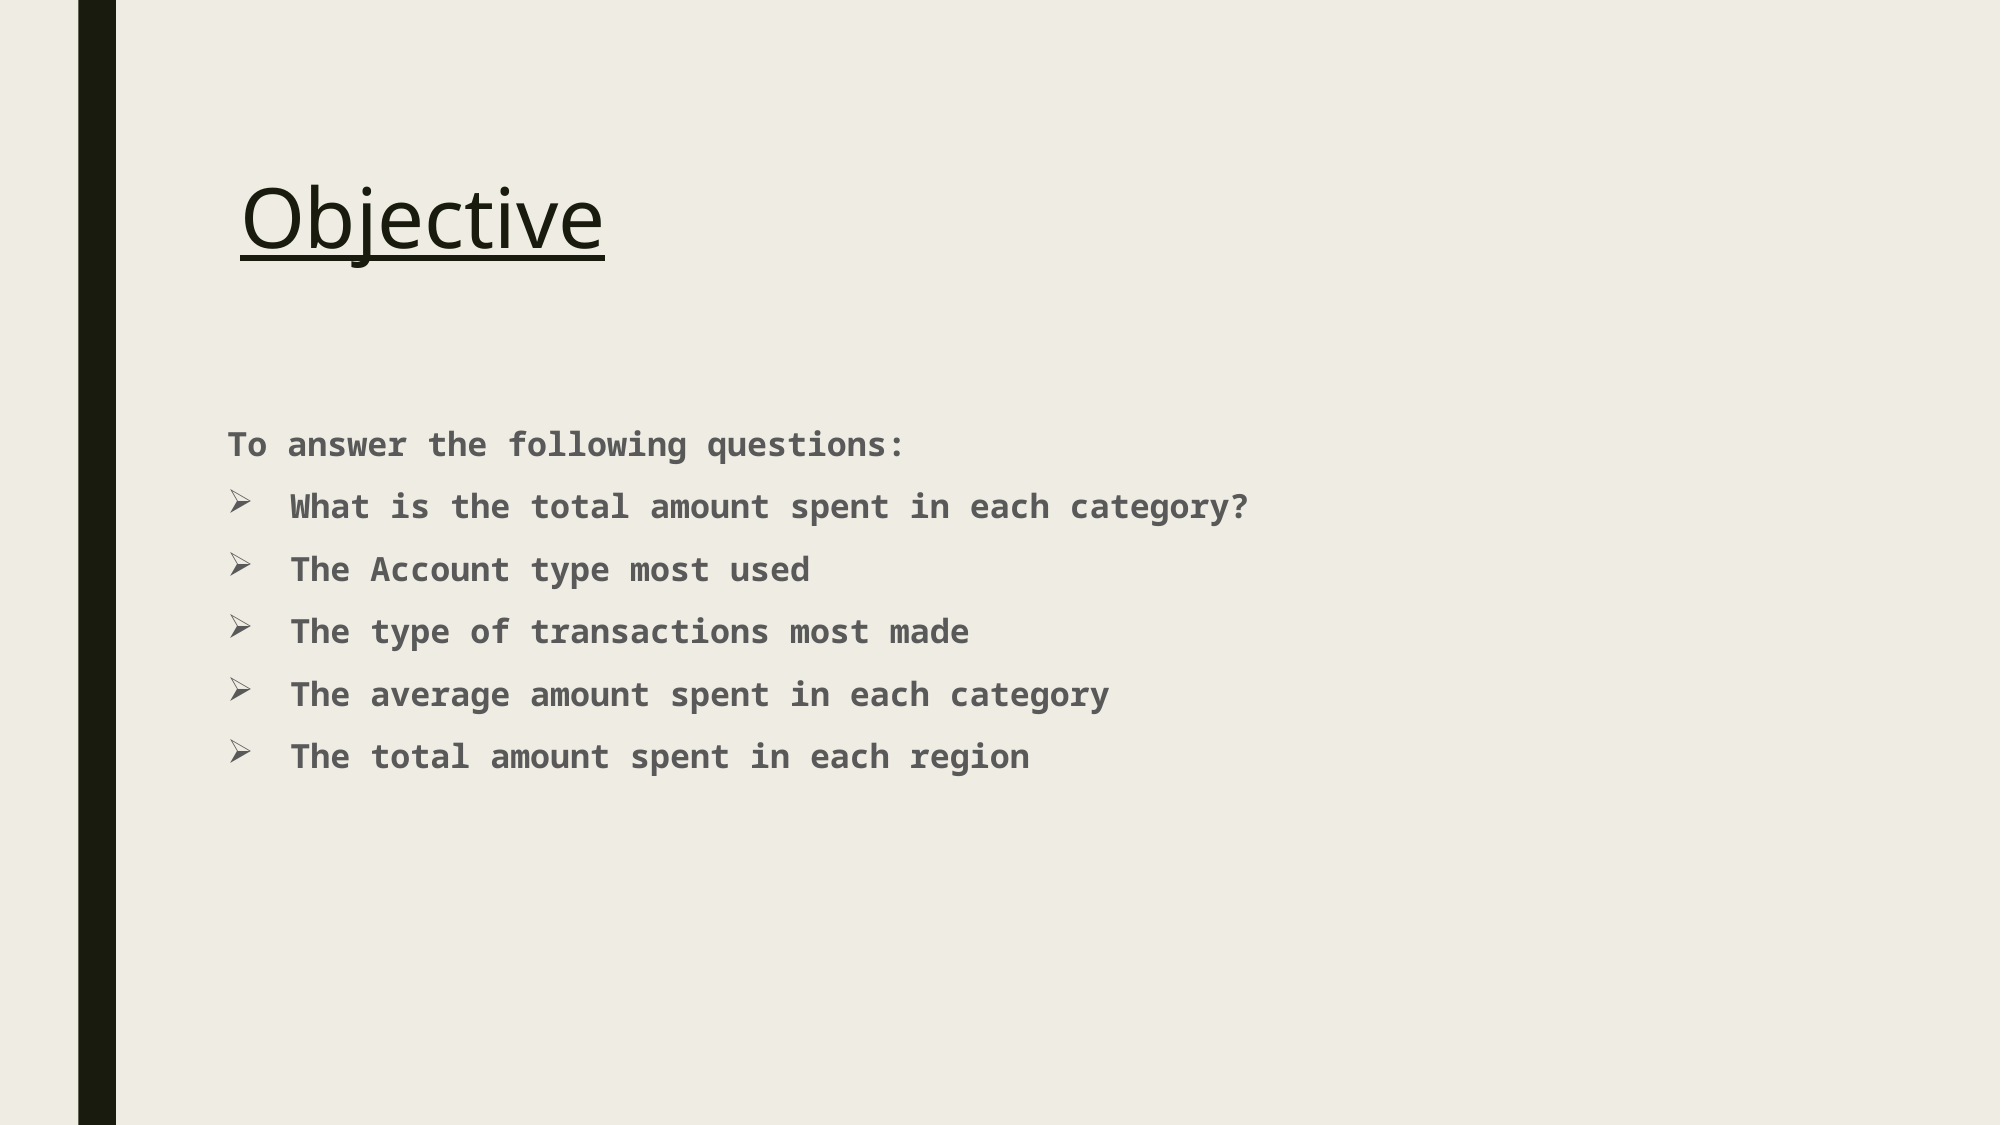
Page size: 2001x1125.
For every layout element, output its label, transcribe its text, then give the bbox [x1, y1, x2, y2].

list To answer the following questions: What is the total amount spent in each category? The Account type most used The type of transactions most made The average amount spent in each category The total amount spent in each region [212, 418, 1788, 1006]
title Objective [225, 162, 639, 281]
